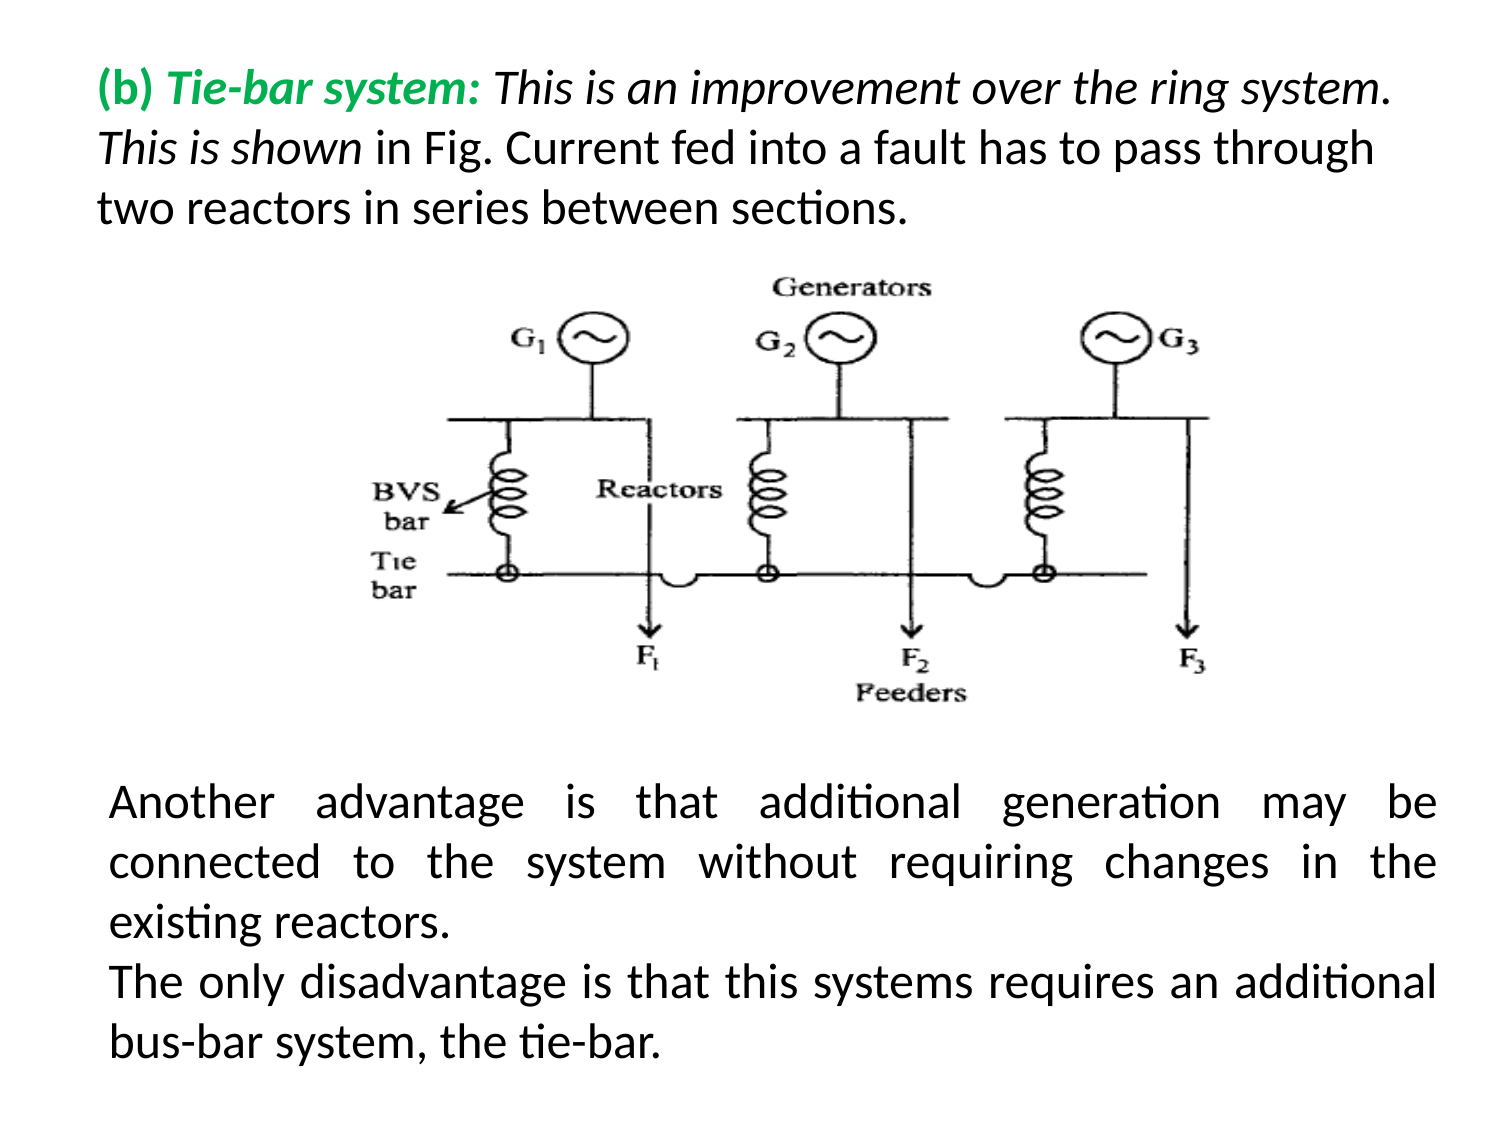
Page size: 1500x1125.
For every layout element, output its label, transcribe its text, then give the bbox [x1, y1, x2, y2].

text_box (b) Tie-bar system: This is an improvement over the ring system. This is shown in Fig. Current fed into a fault has to pass through two reactors in series between sections. [81, 46, 1465, 242]
text_box Another advantage is that additional generation may be connected to the system without requiring changes in the existing reactors. The only disadvantage is that this systems requires an additional bus-bar system, the tie-bar. [93, 761, 1454, 1077]
picture [339, 257, 1243, 710]
